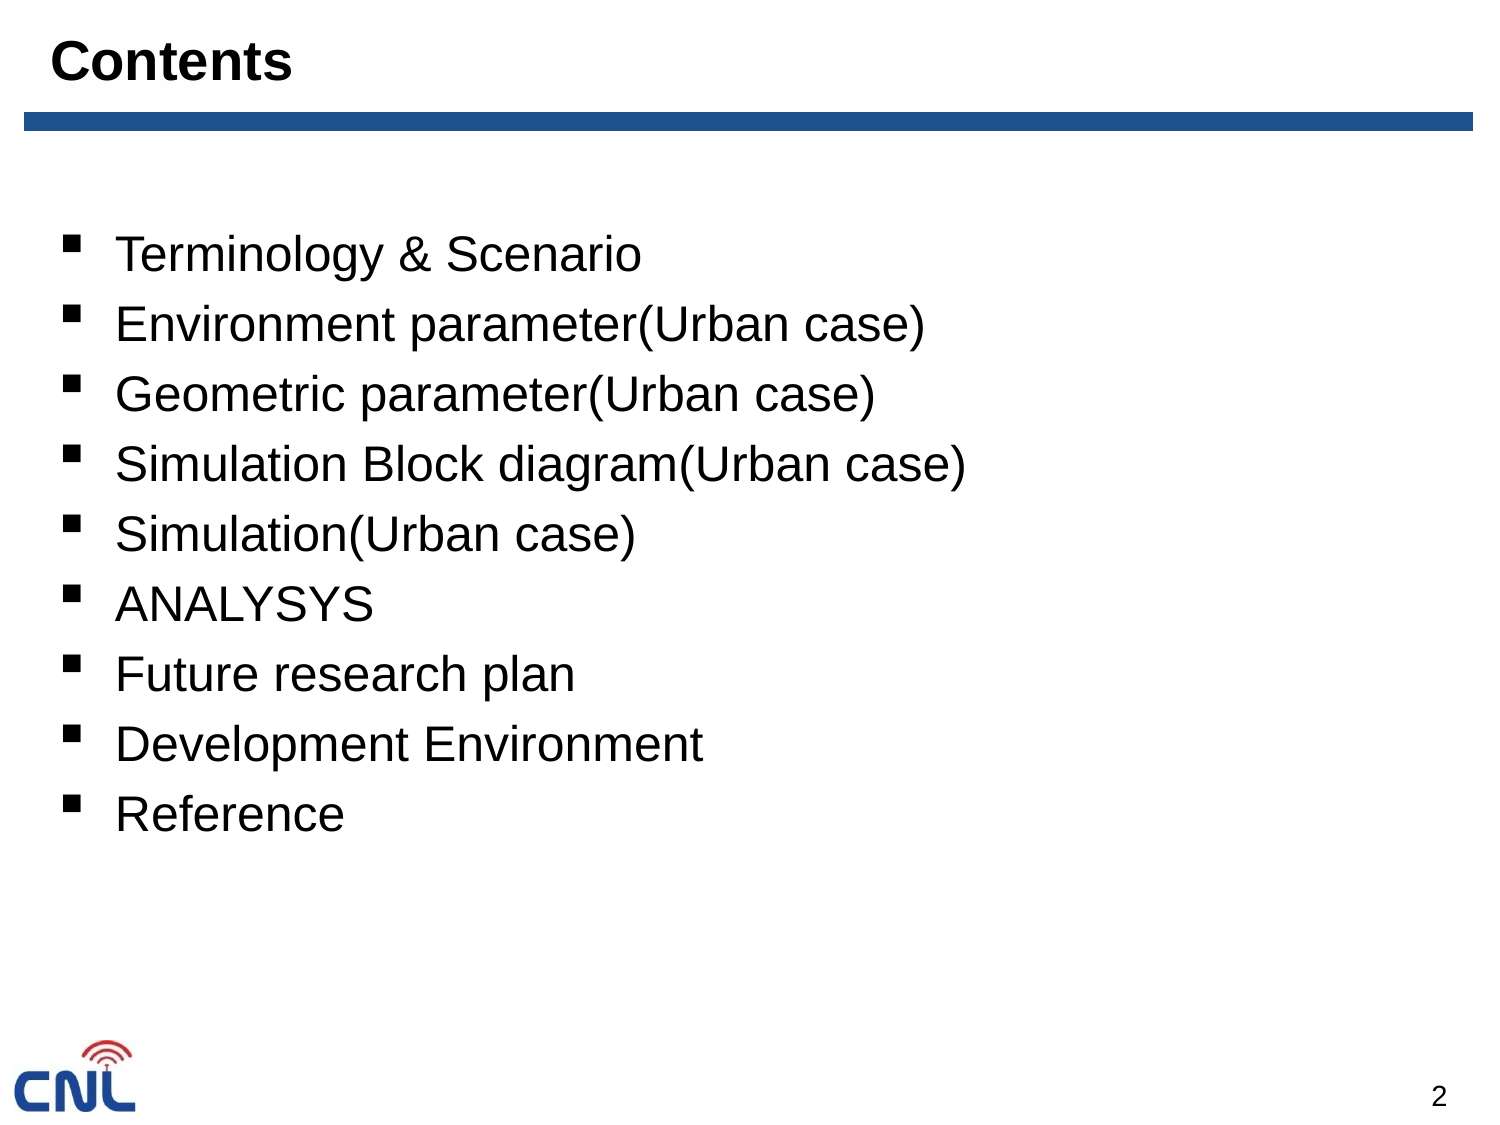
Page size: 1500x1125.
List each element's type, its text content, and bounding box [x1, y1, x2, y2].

title Contents [35, 1, 1461, 114]
slide_number 2 [1387, 1069, 1463, 1111]
picture [0, 0, 1500, 112]
picture [14, 1040, 136, 1112]
list Terminology & Scenario Environment parameter(Urban case) Geometric parameter(Urban case) Simulation Block diagram(Urban case) Simulation(Urban case) ANALYSYS Future research plan Development Environment Reference [43, 143, 1457, 1047]
